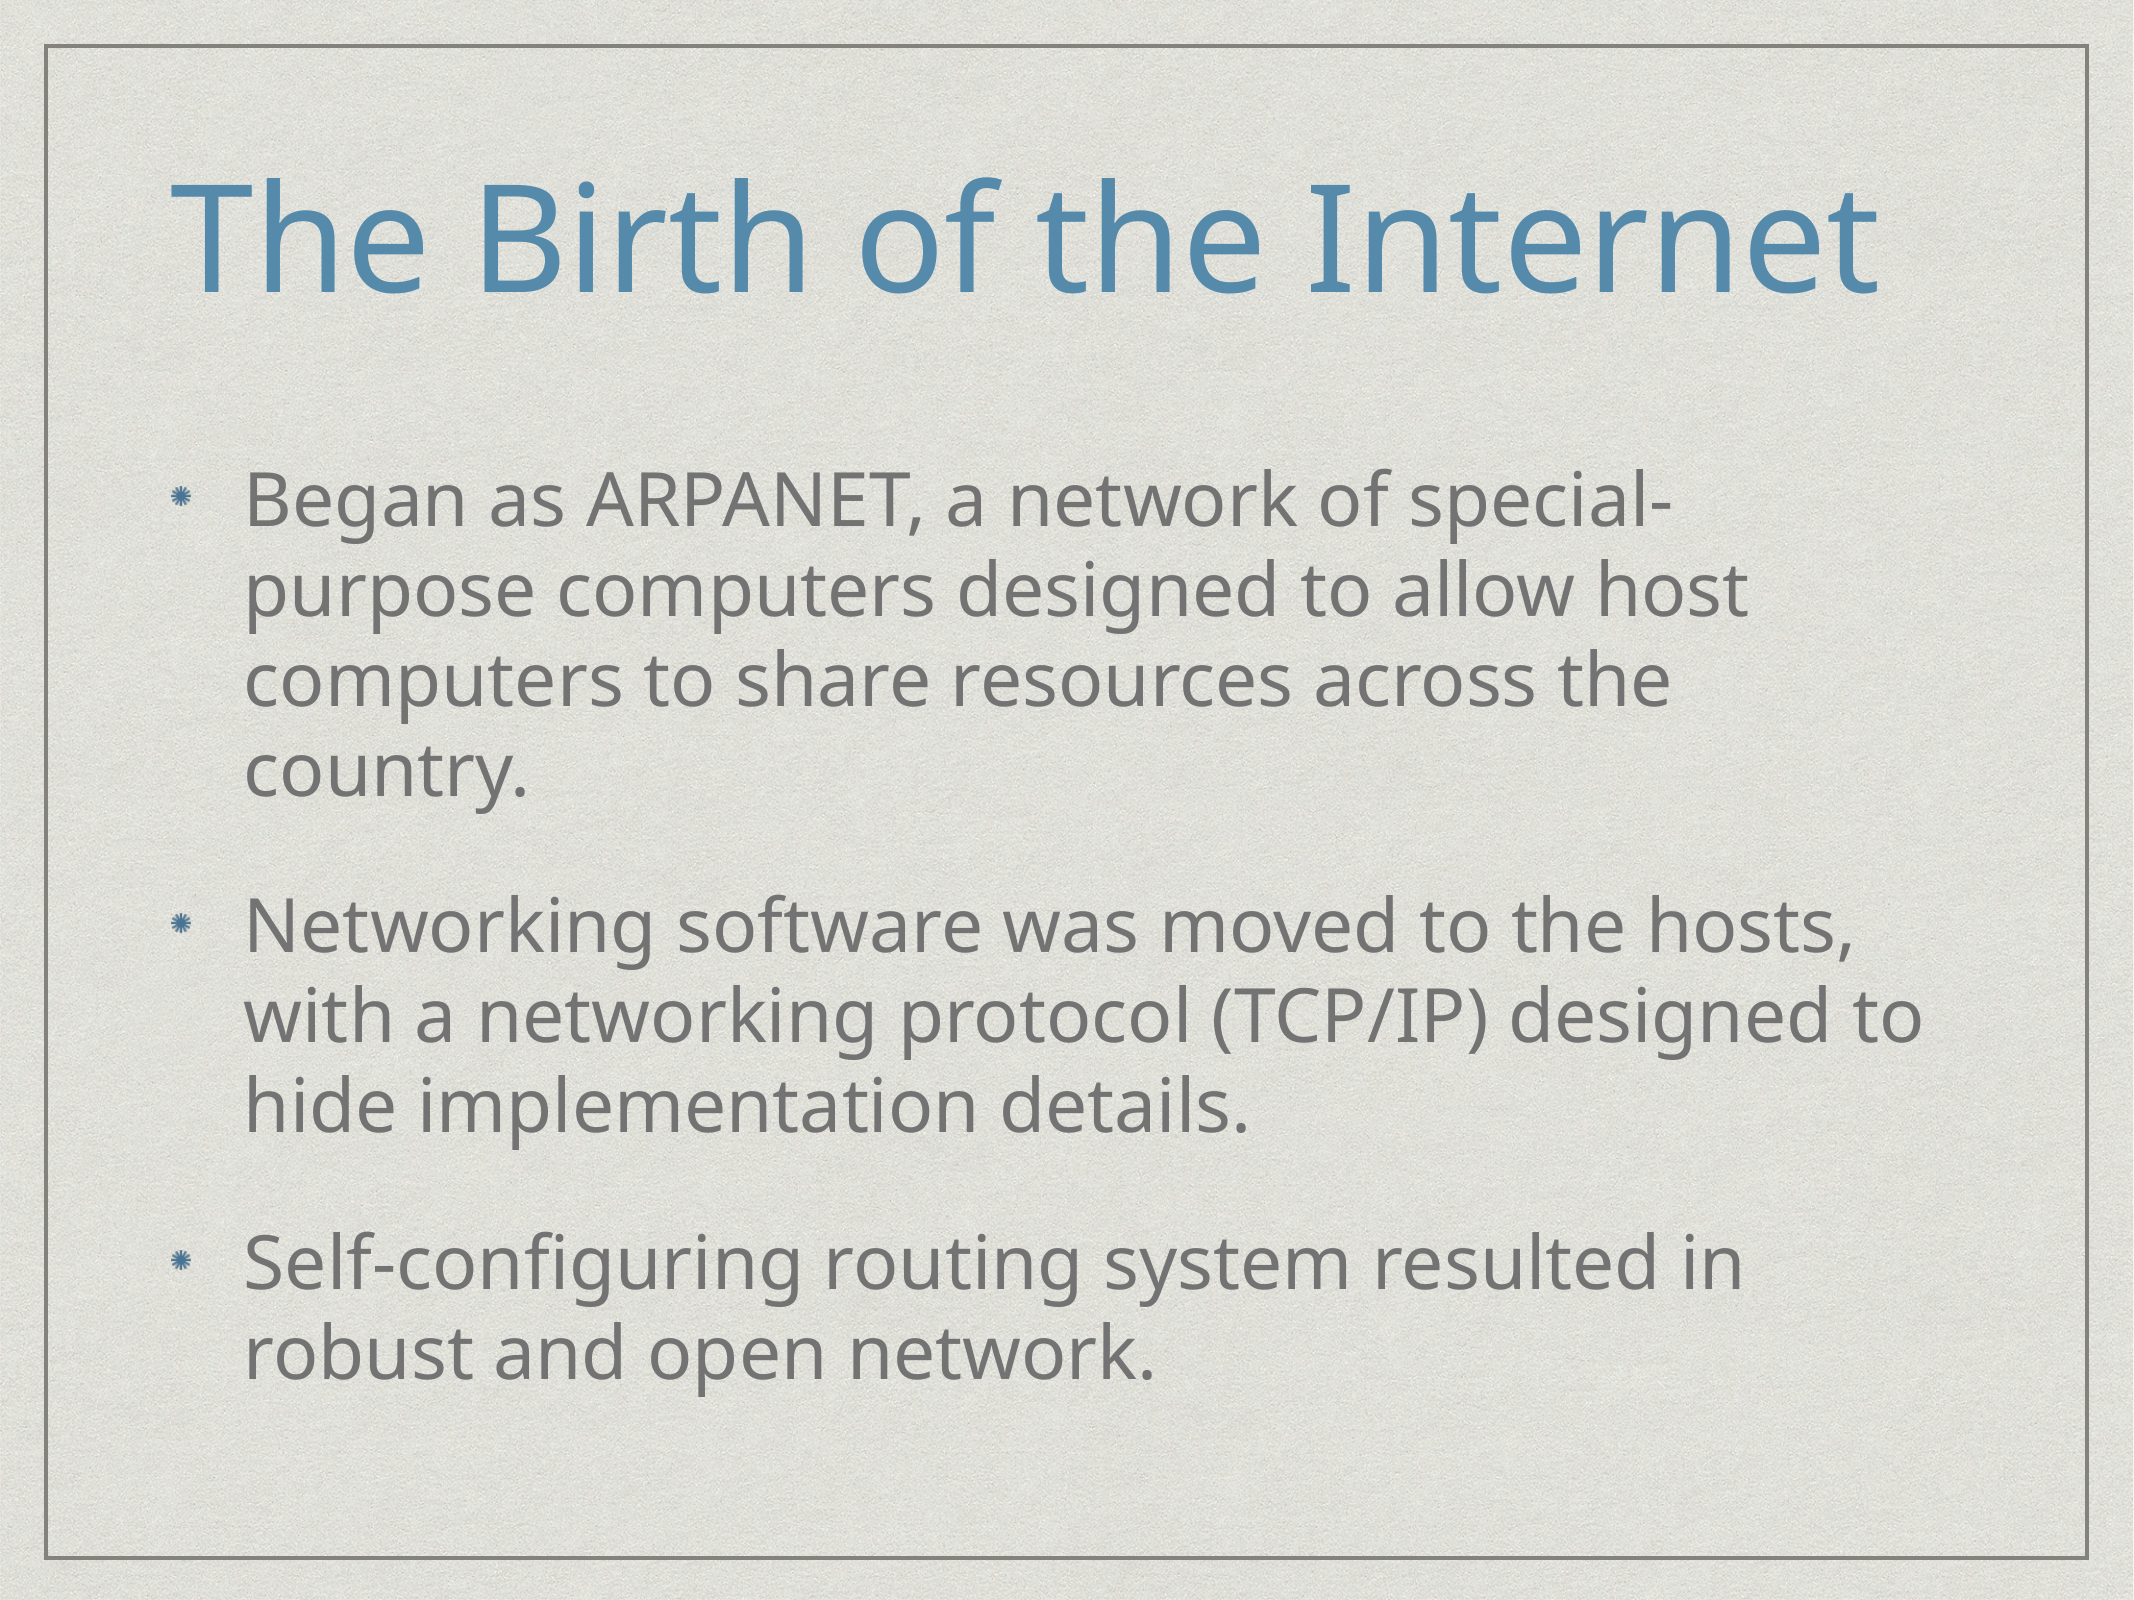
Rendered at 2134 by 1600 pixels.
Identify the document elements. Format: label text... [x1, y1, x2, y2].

title The Birth of the Internet [170, 43, 1963, 445]
picture [0, 0, 2134, 1600]
list Began as ARPANET, a network of special-purpose computers designed to allow host computers to share resources across the country. Networking software was moved to the hosts, with a networking protocol (TCP/IP) designed to hide implementation details. Self-configuring routing system resulted in robust and open network. [170, 453, 1963, 1393]
